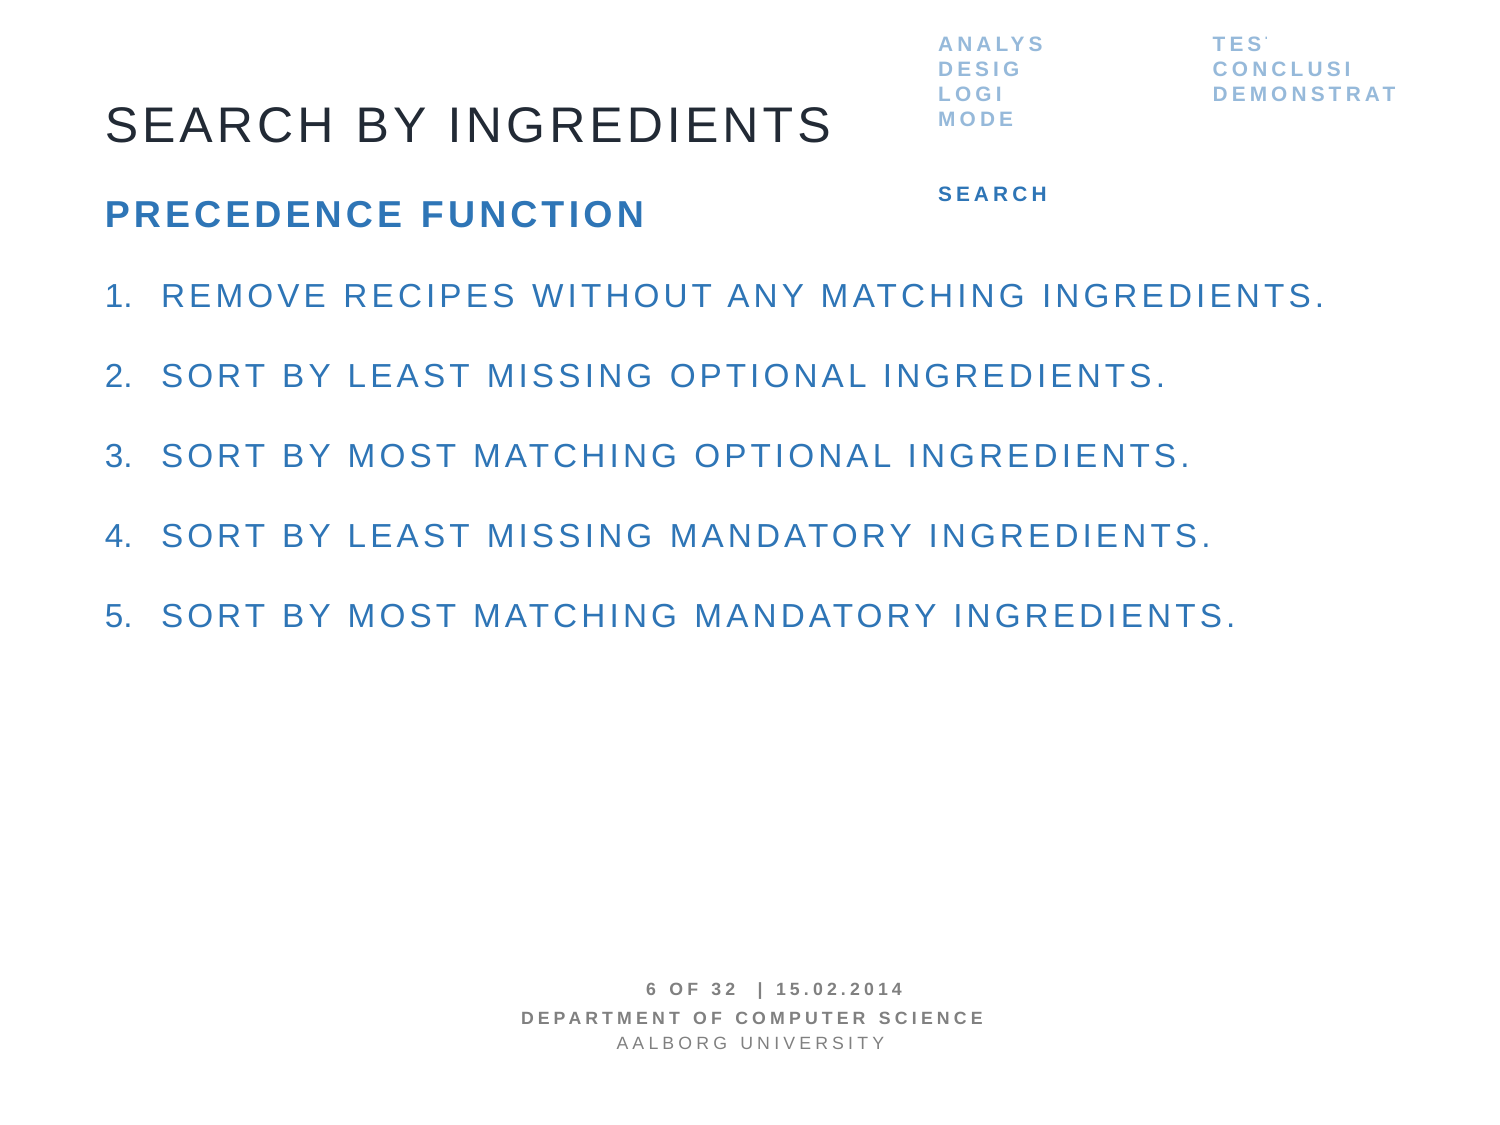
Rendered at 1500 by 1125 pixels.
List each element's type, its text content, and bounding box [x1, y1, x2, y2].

text_box Search by ingredients [102, 92, 921, 153]
text_box Department of computer science AALBORG UNIVERSITy [449, 1006, 1055, 1056]
text_box Precedence function Remove recipes without any matching ingredients. Sort by least missing optional ingredients. Sort by most matching optional ingredients. Sort by least missing mandatory ingredients. Sort by most matching mandatory ingredients. [102, 189, 1348, 858]
text_box analysis design login model search test conclusion demonstration [921, 22, 1500, 234]
text_box 6 OF 32 | 15.02.2014 [416, 976, 1130, 1000]
